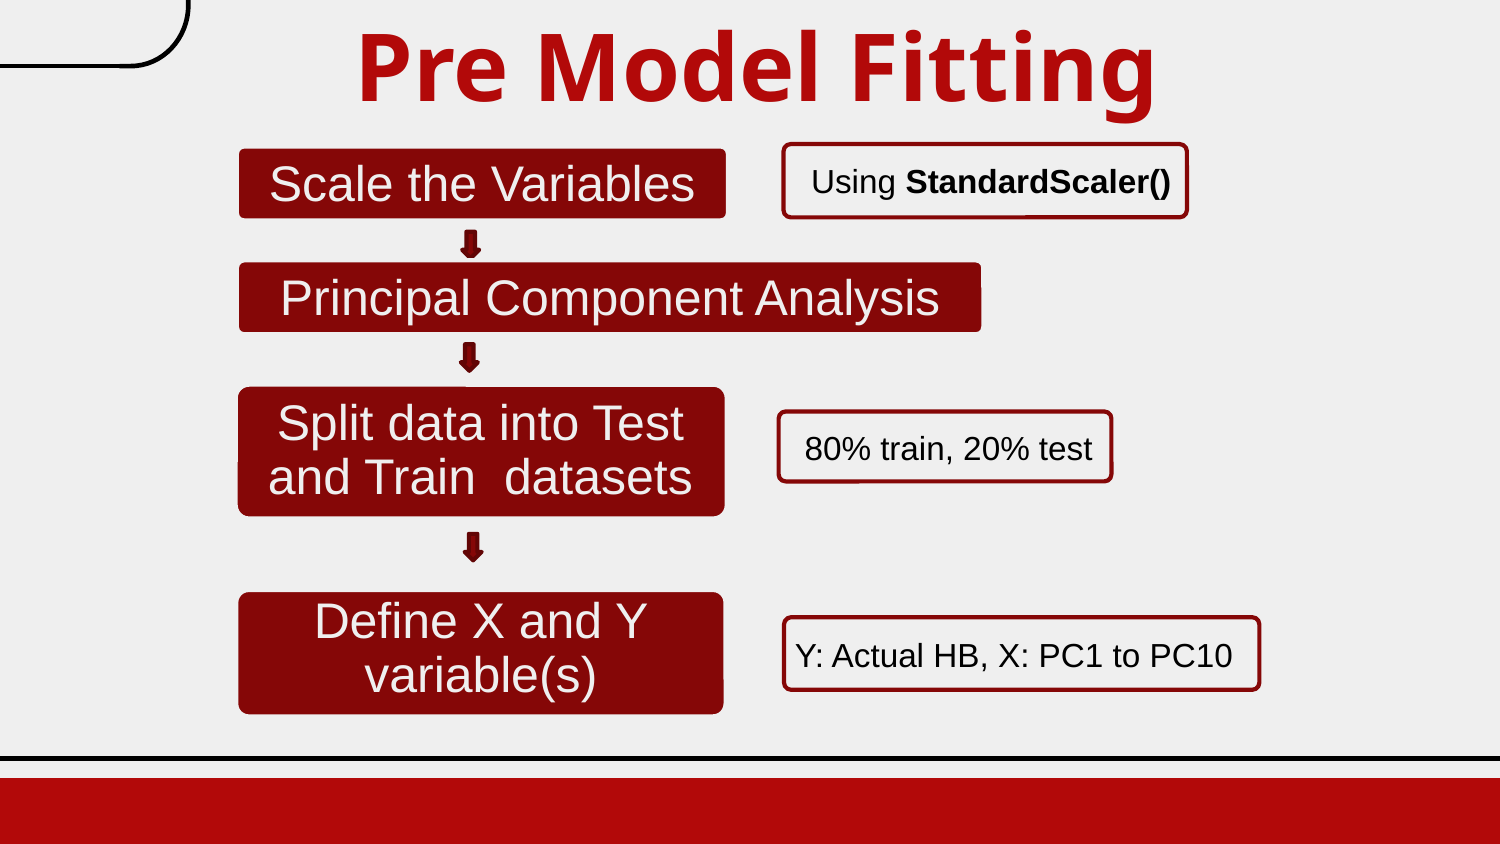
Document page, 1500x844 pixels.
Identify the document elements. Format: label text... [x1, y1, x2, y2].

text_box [236, 135, 729, 221]
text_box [235, 573, 726, 717]
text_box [234, 373, 727, 520]
text_box [464, 229, 478, 247]
text_box [462, 531, 484, 563]
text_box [783, 143, 1192, 263]
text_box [768, 613, 1263, 691]
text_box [236, 249, 984, 335]
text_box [778, 411, 1115, 482]
title Pre Model Fitting [123, 17, 1390, 112]
text_box [458, 343, 480, 372]
